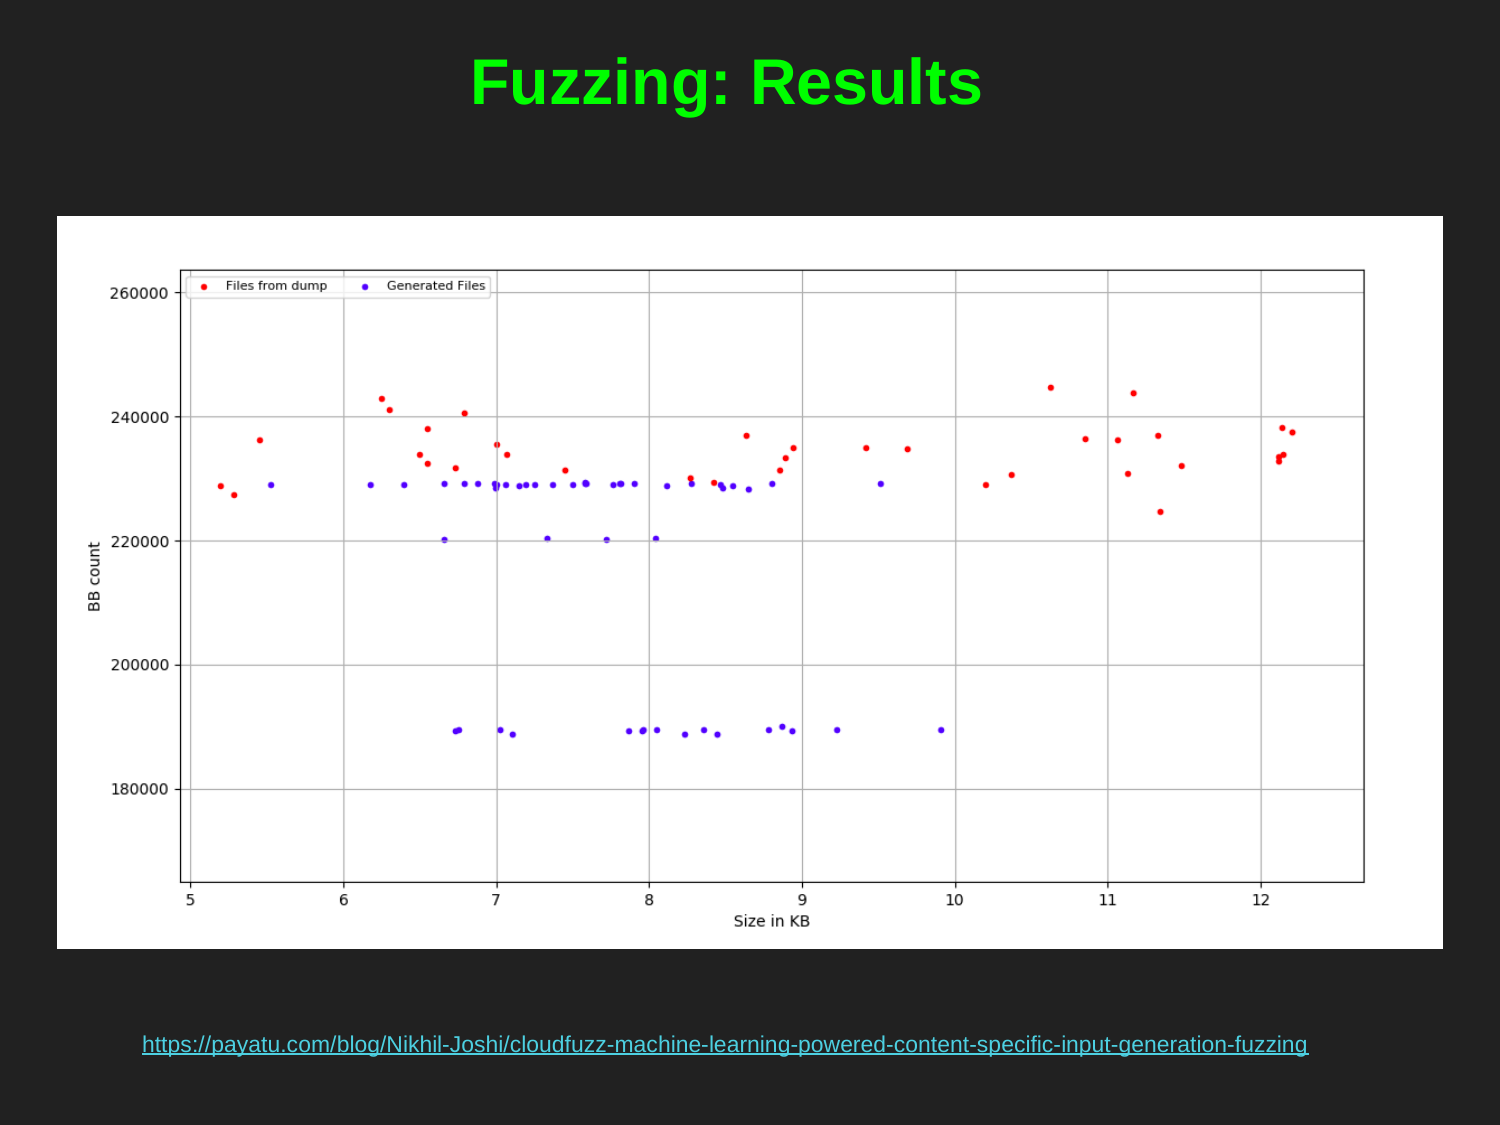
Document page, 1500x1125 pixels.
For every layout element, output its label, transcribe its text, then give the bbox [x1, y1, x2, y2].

title Fuzzing: Results [43, 24, 1410, 92]
picture [57, 216, 1443, 949]
text_box https://payatu.com/blog/Nikhil-Joshi/cloudfuzz-machine-learning-powered-content-specific-input-generation-fuzzing [127, 1014, 1482, 1112]
